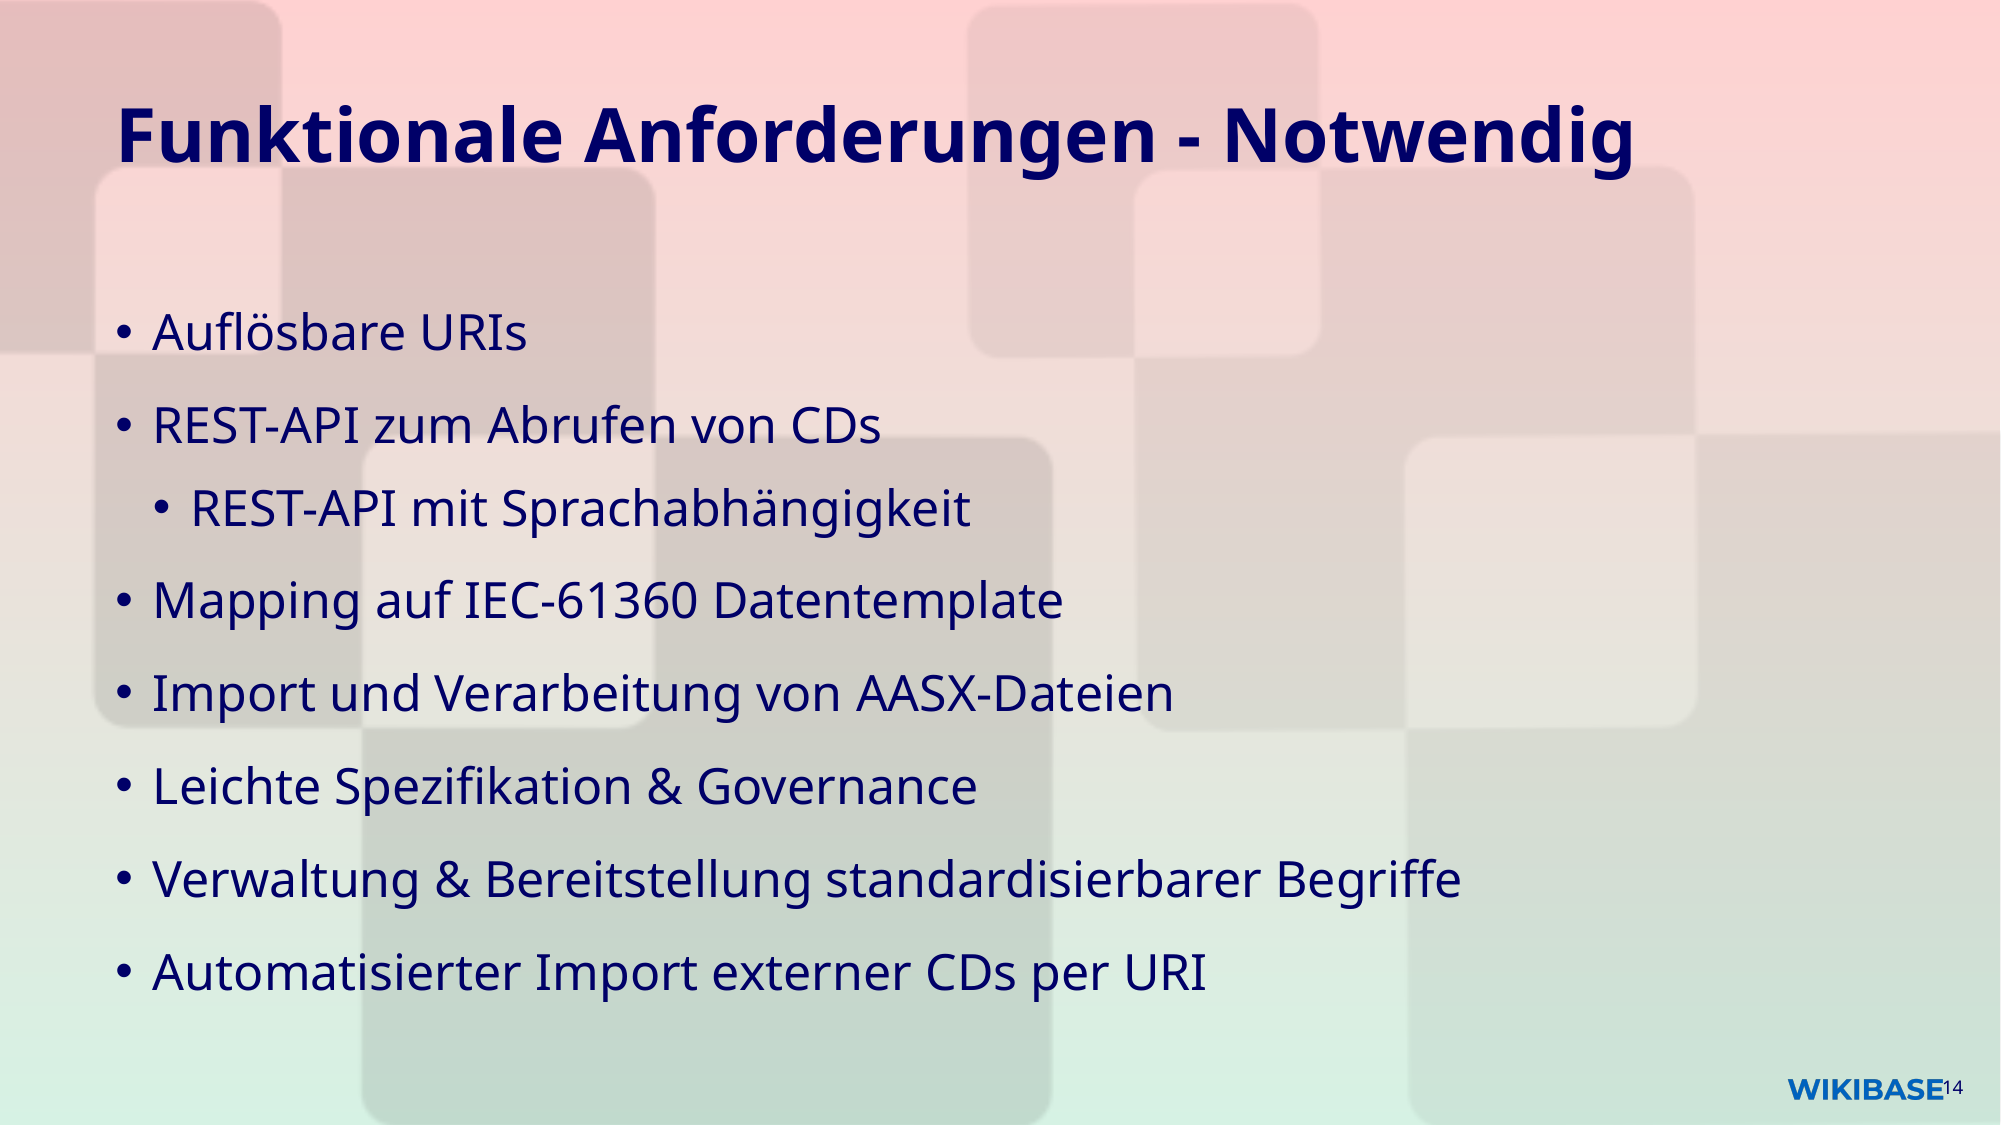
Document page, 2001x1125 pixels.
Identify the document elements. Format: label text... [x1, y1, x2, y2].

slide_number 14 [1908, 1058, 1979, 1119]
title Funktionale Anforderungen - Notwendig [100, 90, 1849, 276]
list Auflösbare URIs REST-API zum Abrufen von CDs REST-API mit Sprachabhängigkeit Mapping auf IEC-61360 Datentemplate Import und Verarbeitung von AASX-Dateien Leichte Spezifikation & Governance Verwaltung & Bereitstellung standardisierbarer Begriffe Automatisierter Import externer CDs per URI [100, 281, 1849, 1035]
picture [1780, 1072, 1908, 1105]
